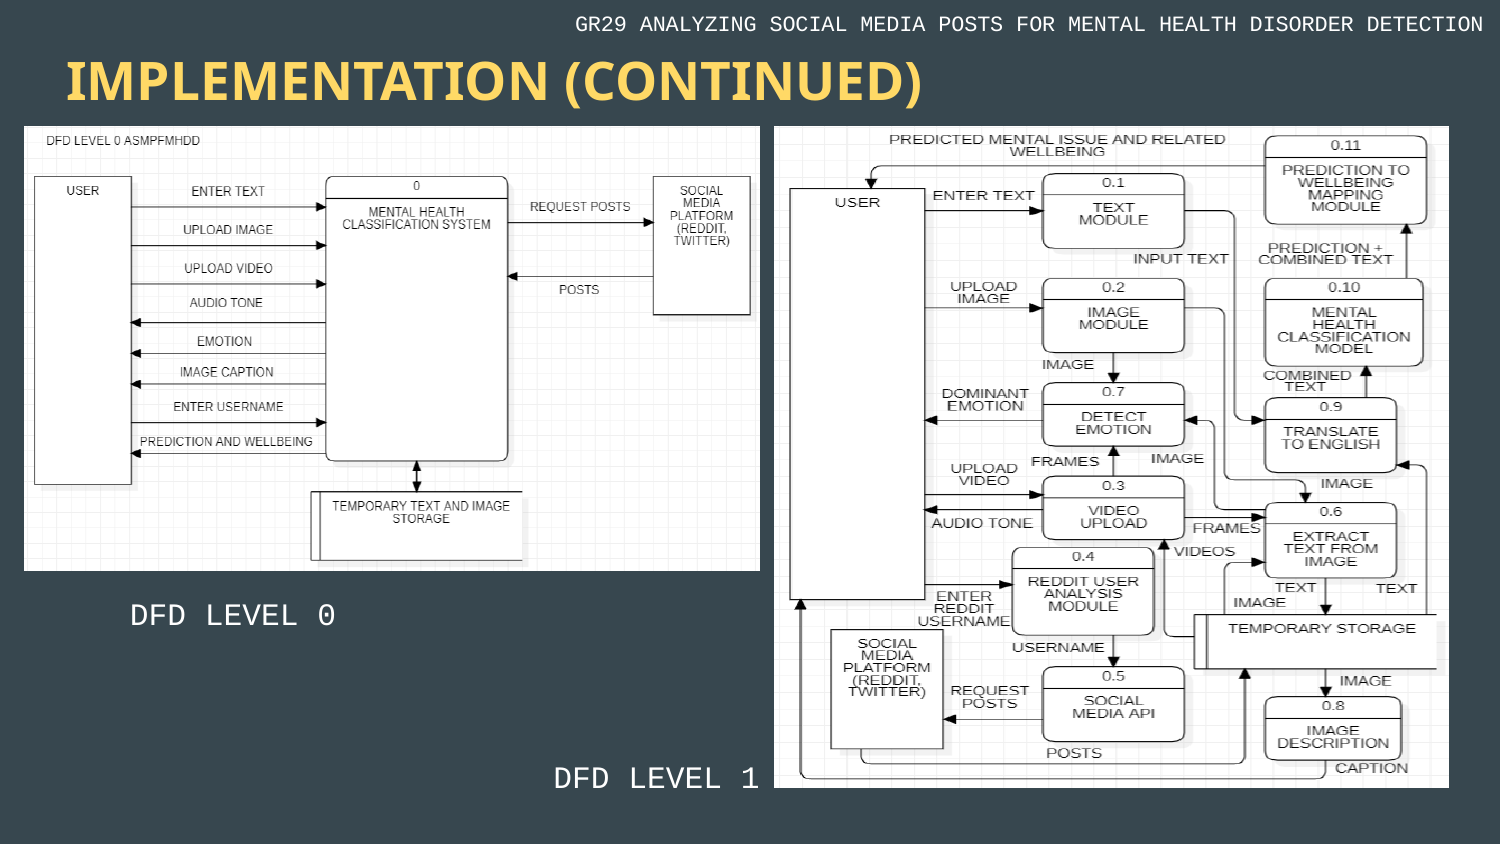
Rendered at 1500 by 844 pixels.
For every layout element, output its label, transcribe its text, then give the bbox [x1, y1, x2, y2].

picture [774, 126, 1450, 788]
picture [24, 126, 760, 571]
text_box GR29 ANALYZING SOCIAL MEDIA POSTS FOR MENTAL HEALTH DISORDER DETECTION [467, 0, 1500, 49]
title IMPLEMENTATION (CONTINUED) [51, 32, 1449, 127]
text_box DFD LEVEL 0 [51, 580, 416, 625]
text_box DFD LEVEL 1 [474, 742, 769, 788]
